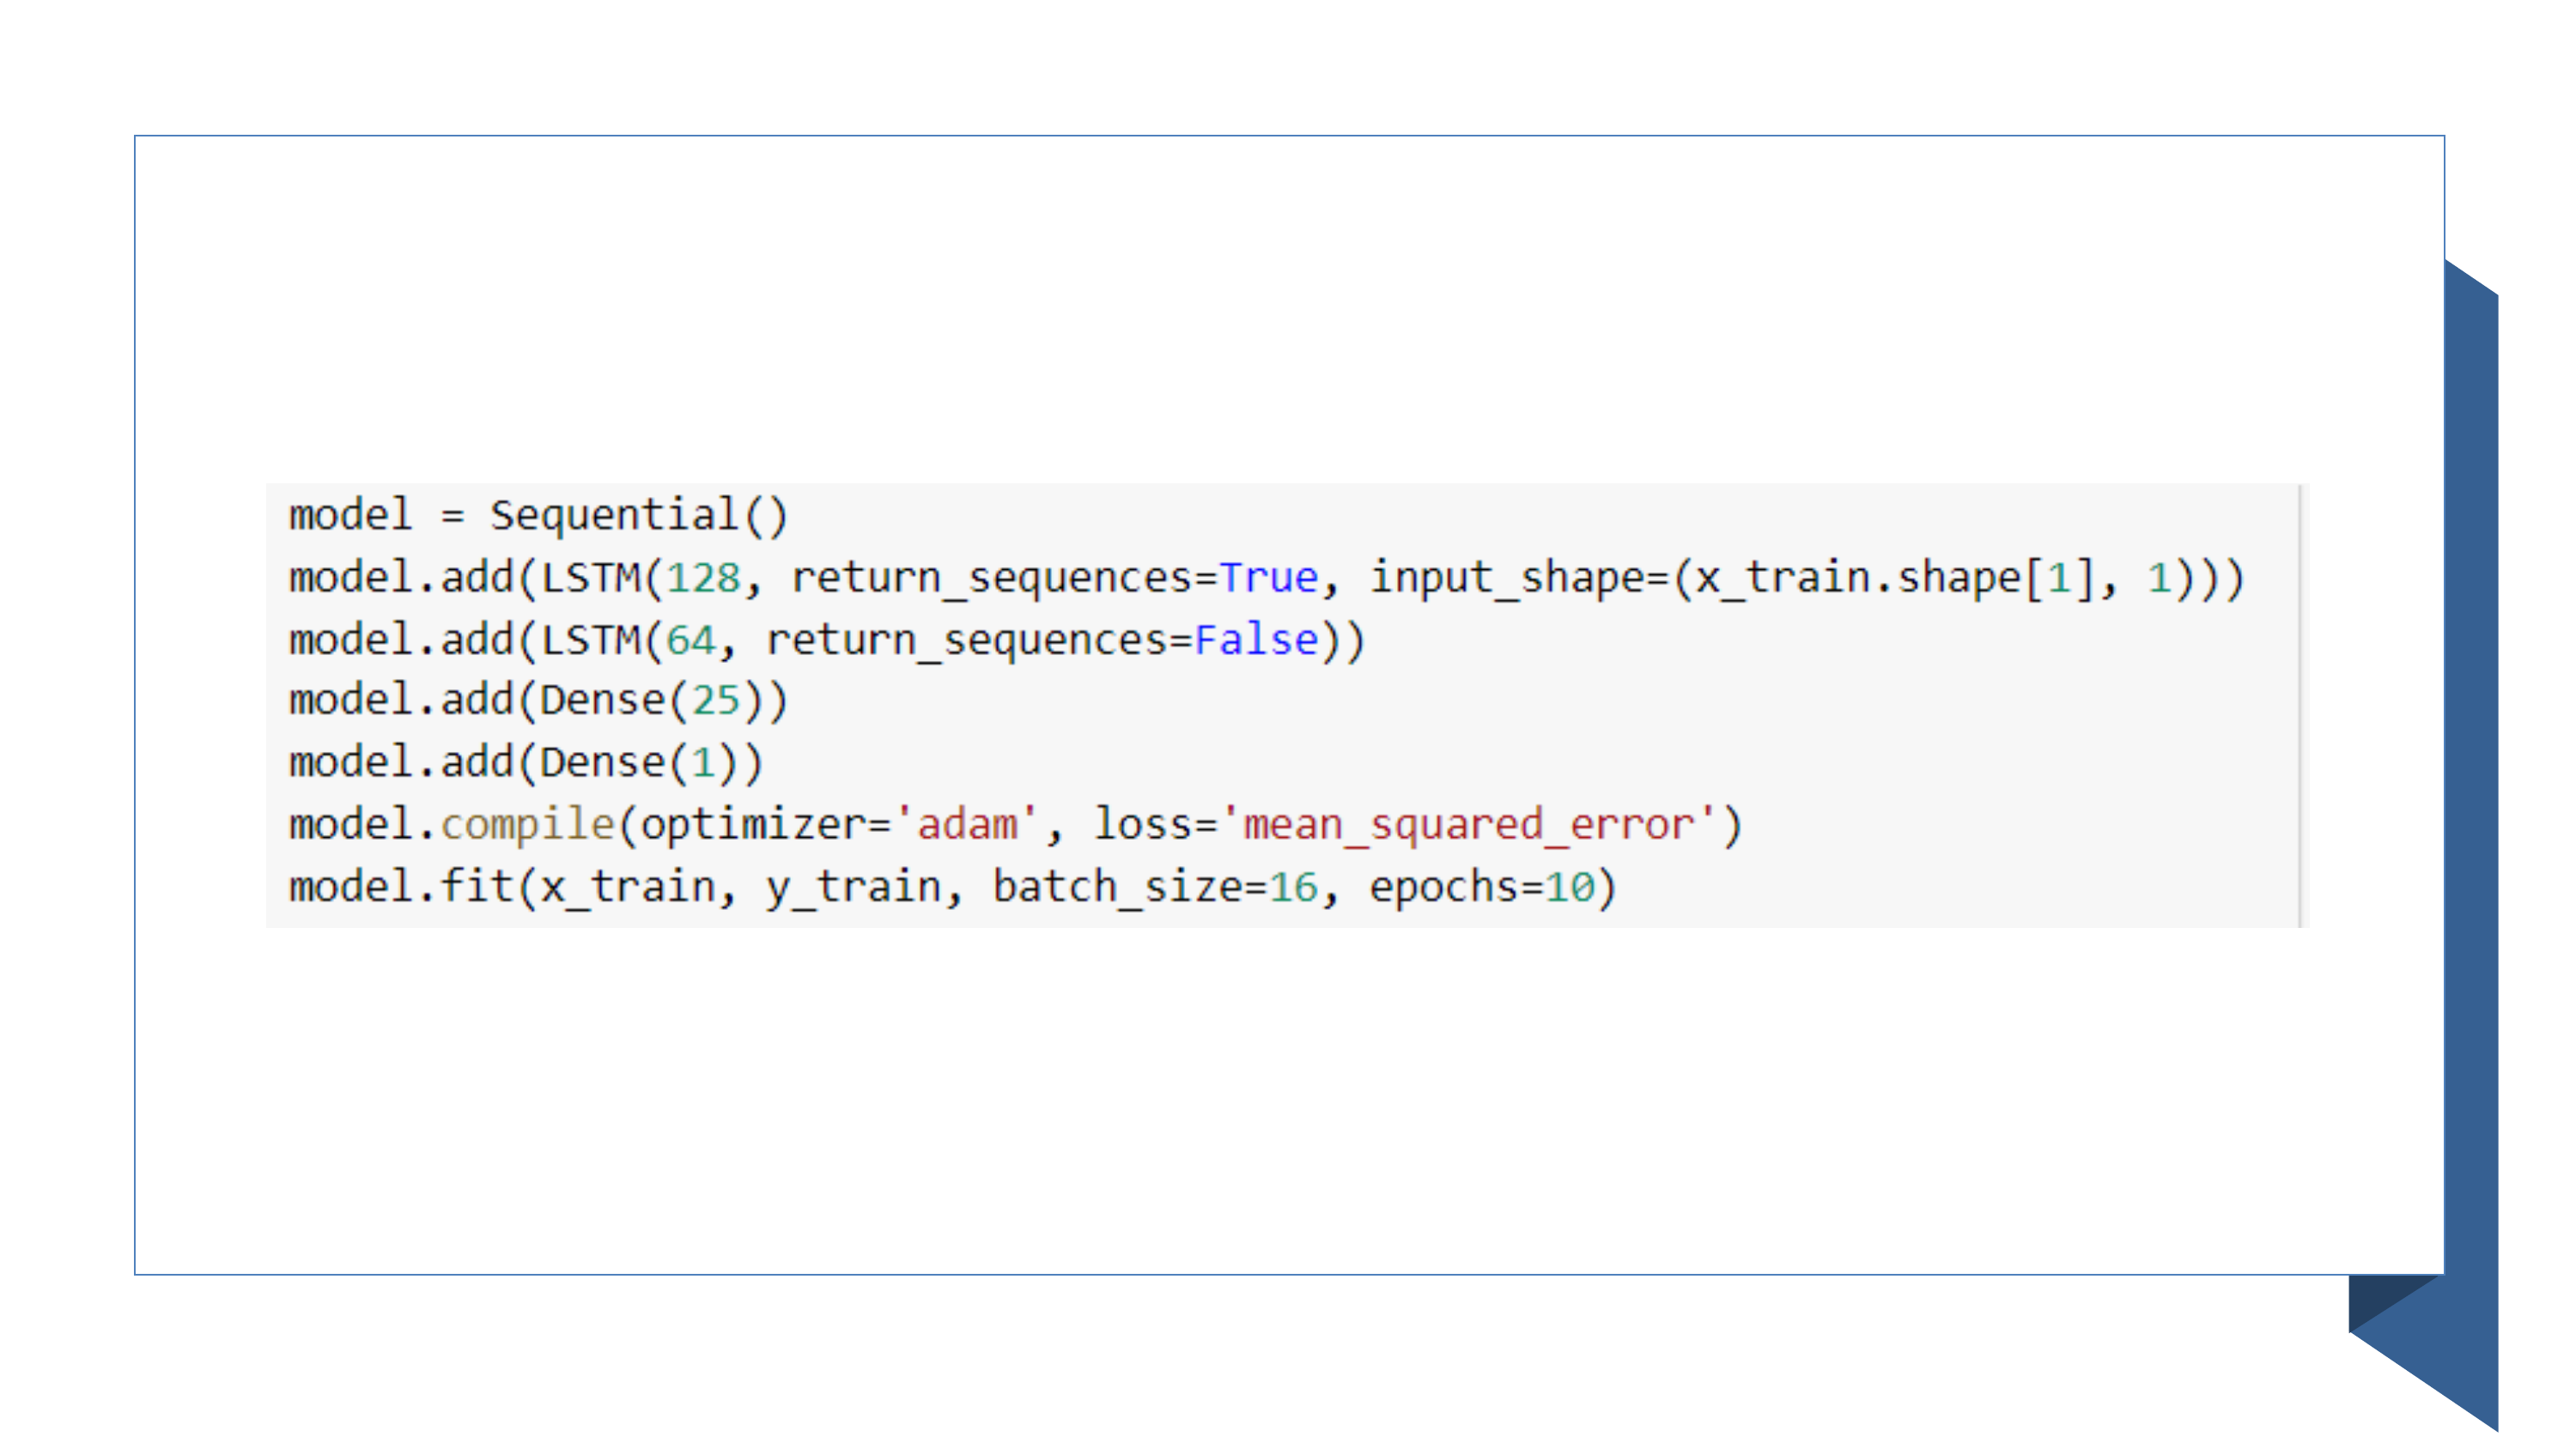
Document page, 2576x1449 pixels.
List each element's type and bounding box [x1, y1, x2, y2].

text_box [2348, 1275, 2439, 1334]
text_box [2351, 259, 2499, 1433]
text_box [135, 136, 2445, 1275]
picture [266, 482, 2310, 928]
